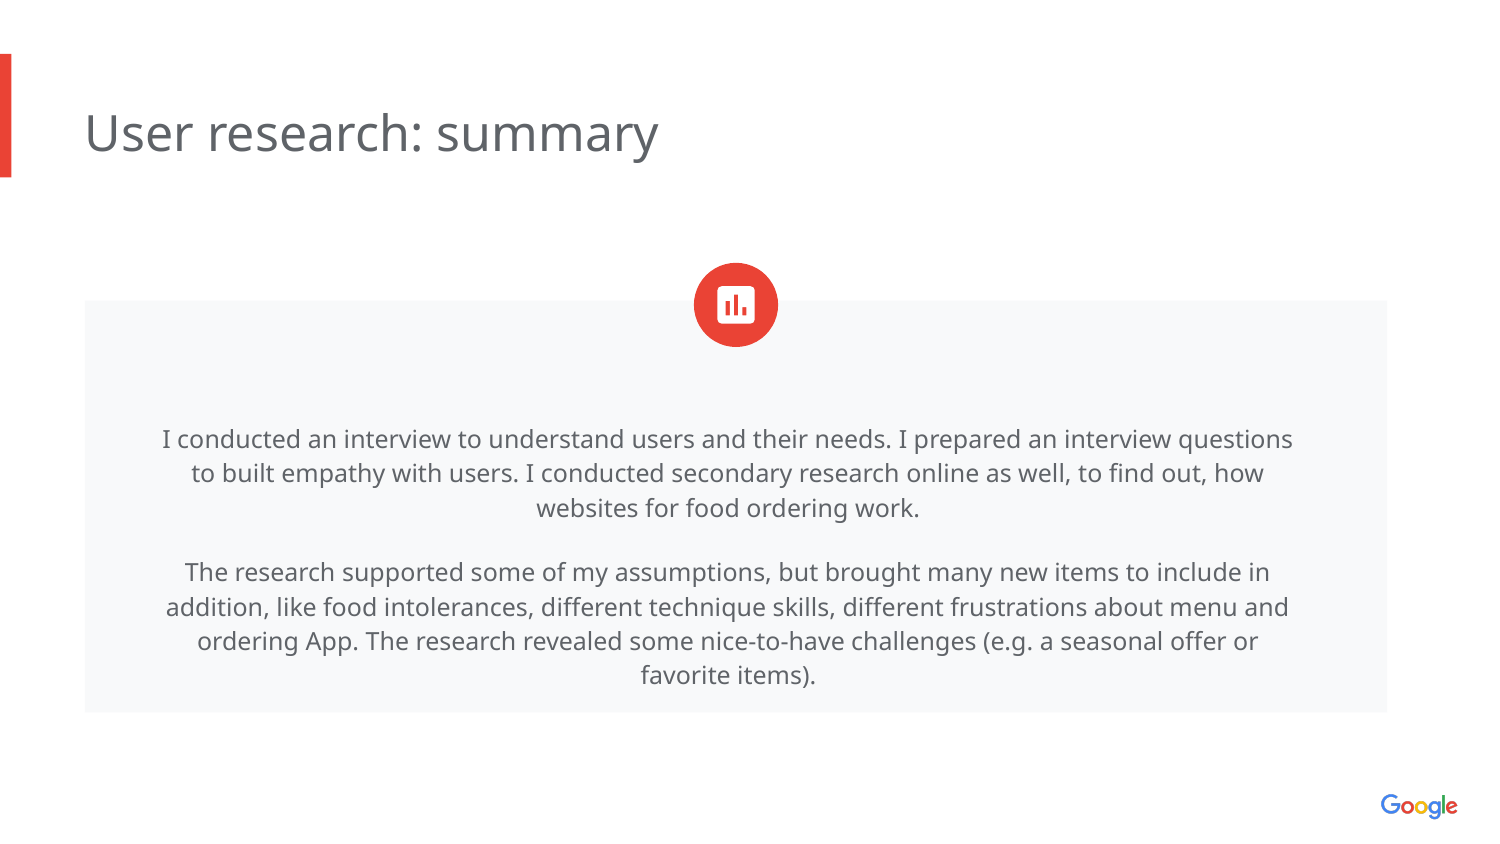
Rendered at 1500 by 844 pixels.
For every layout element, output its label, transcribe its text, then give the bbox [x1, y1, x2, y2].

picture [1381, 794, 1458, 820]
text_box [84, 300, 1388, 713]
text_box User research: summary [84, 85, 1095, 176]
text_box [693, 262, 779, 348]
text_box [717, 286, 755, 324]
text_box I conducted an interview to understand users and their needs. I prepared an interview questions to built empathy with users. I conducted secondary research online as well, to find out, how websites for food ordering work. The research supported some of my assumptions, but brought many new items to include in addition, like food intolerances, different technique skills, different frustrations about menu and ordering App. The research revealed some nice-to-have challenges (e.g. a seasonal offer or favorite items). [150, 403, 1322, 740]
